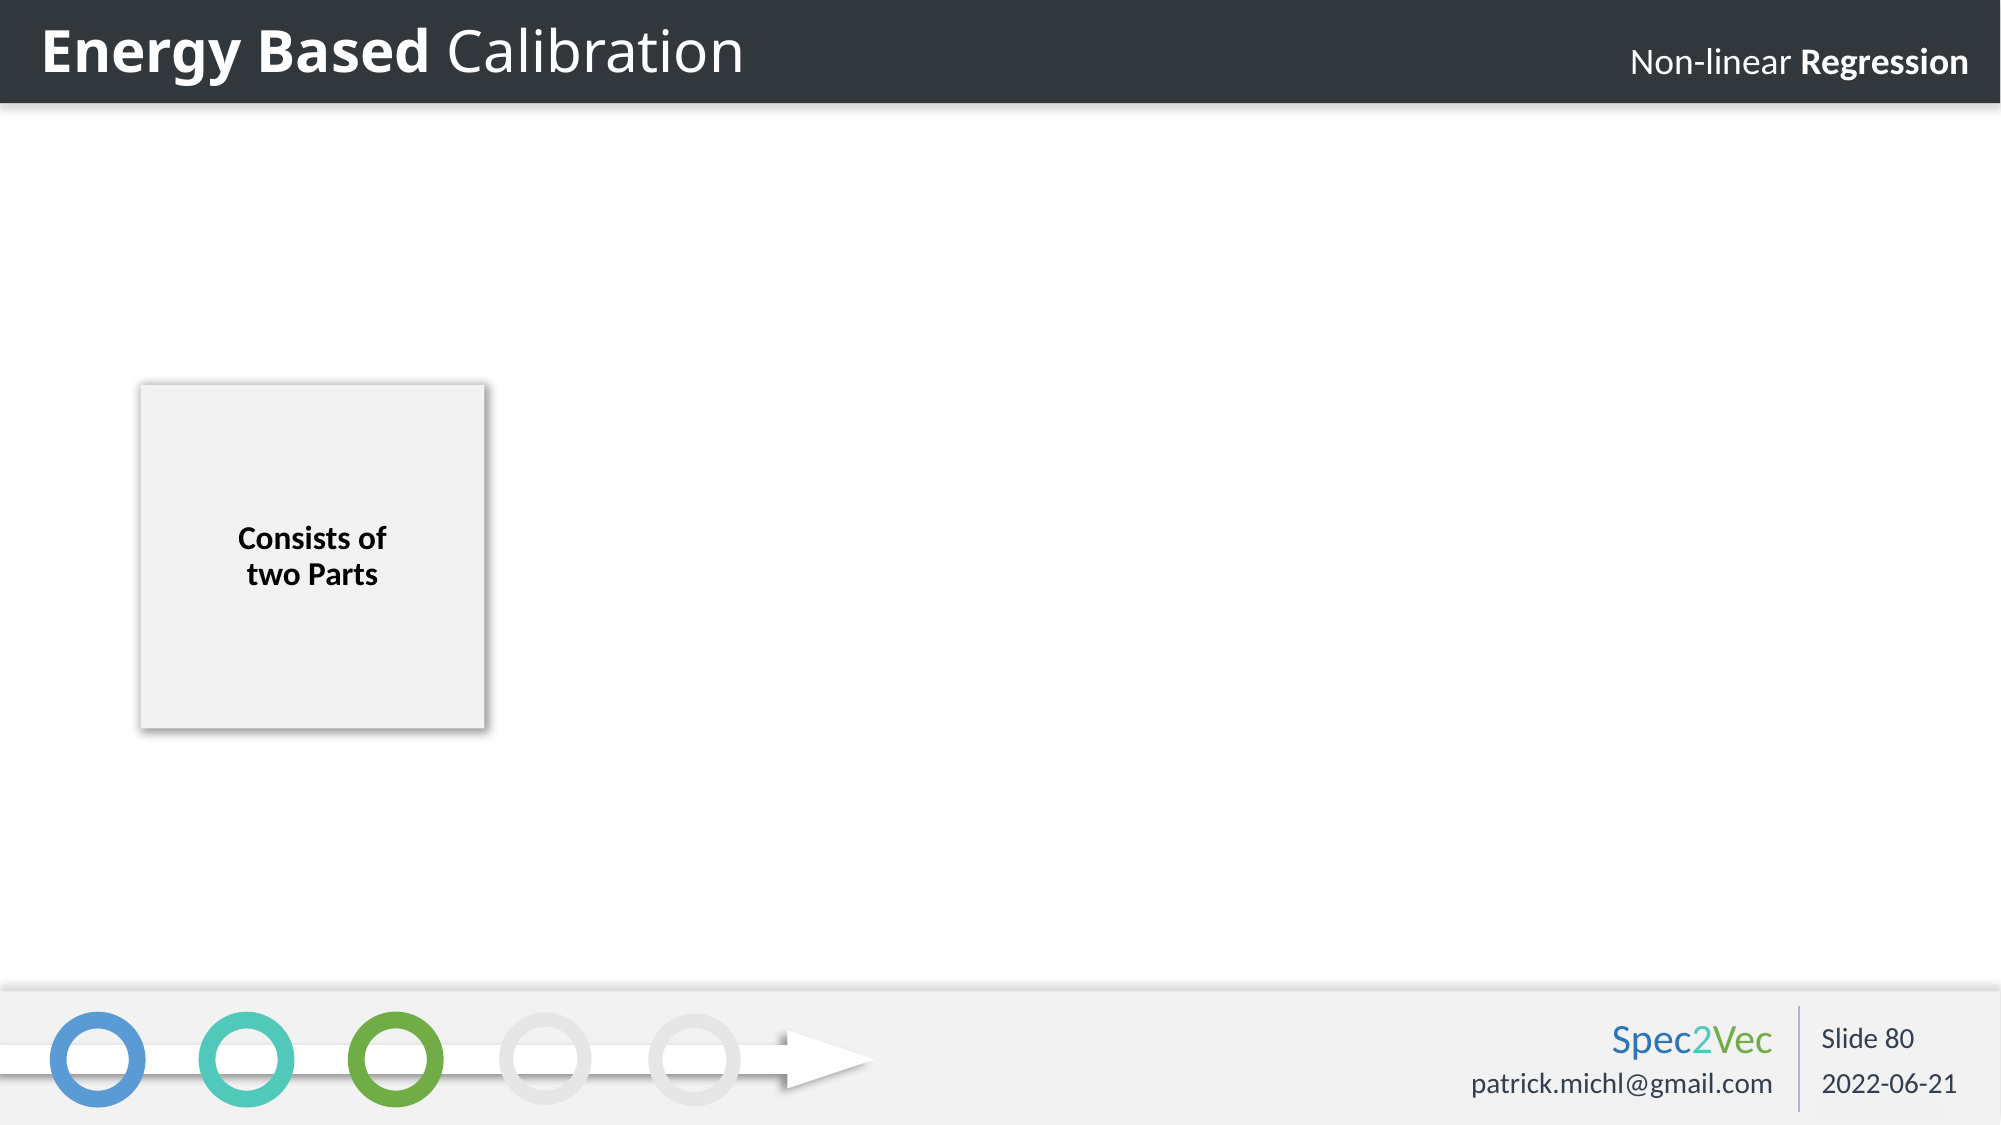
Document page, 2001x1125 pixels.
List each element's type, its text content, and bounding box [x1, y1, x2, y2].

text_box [347, 1011, 444, 1108]
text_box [198, 1011, 295, 1108]
text_box Energy Based Calibration [25, 5, 1922, 102]
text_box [49, 1011, 146, 1108]
text_box Consists of two Parts [140, 384, 485, 729]
text_box Non-linear Regression [1032, 29, 1984, 90]
